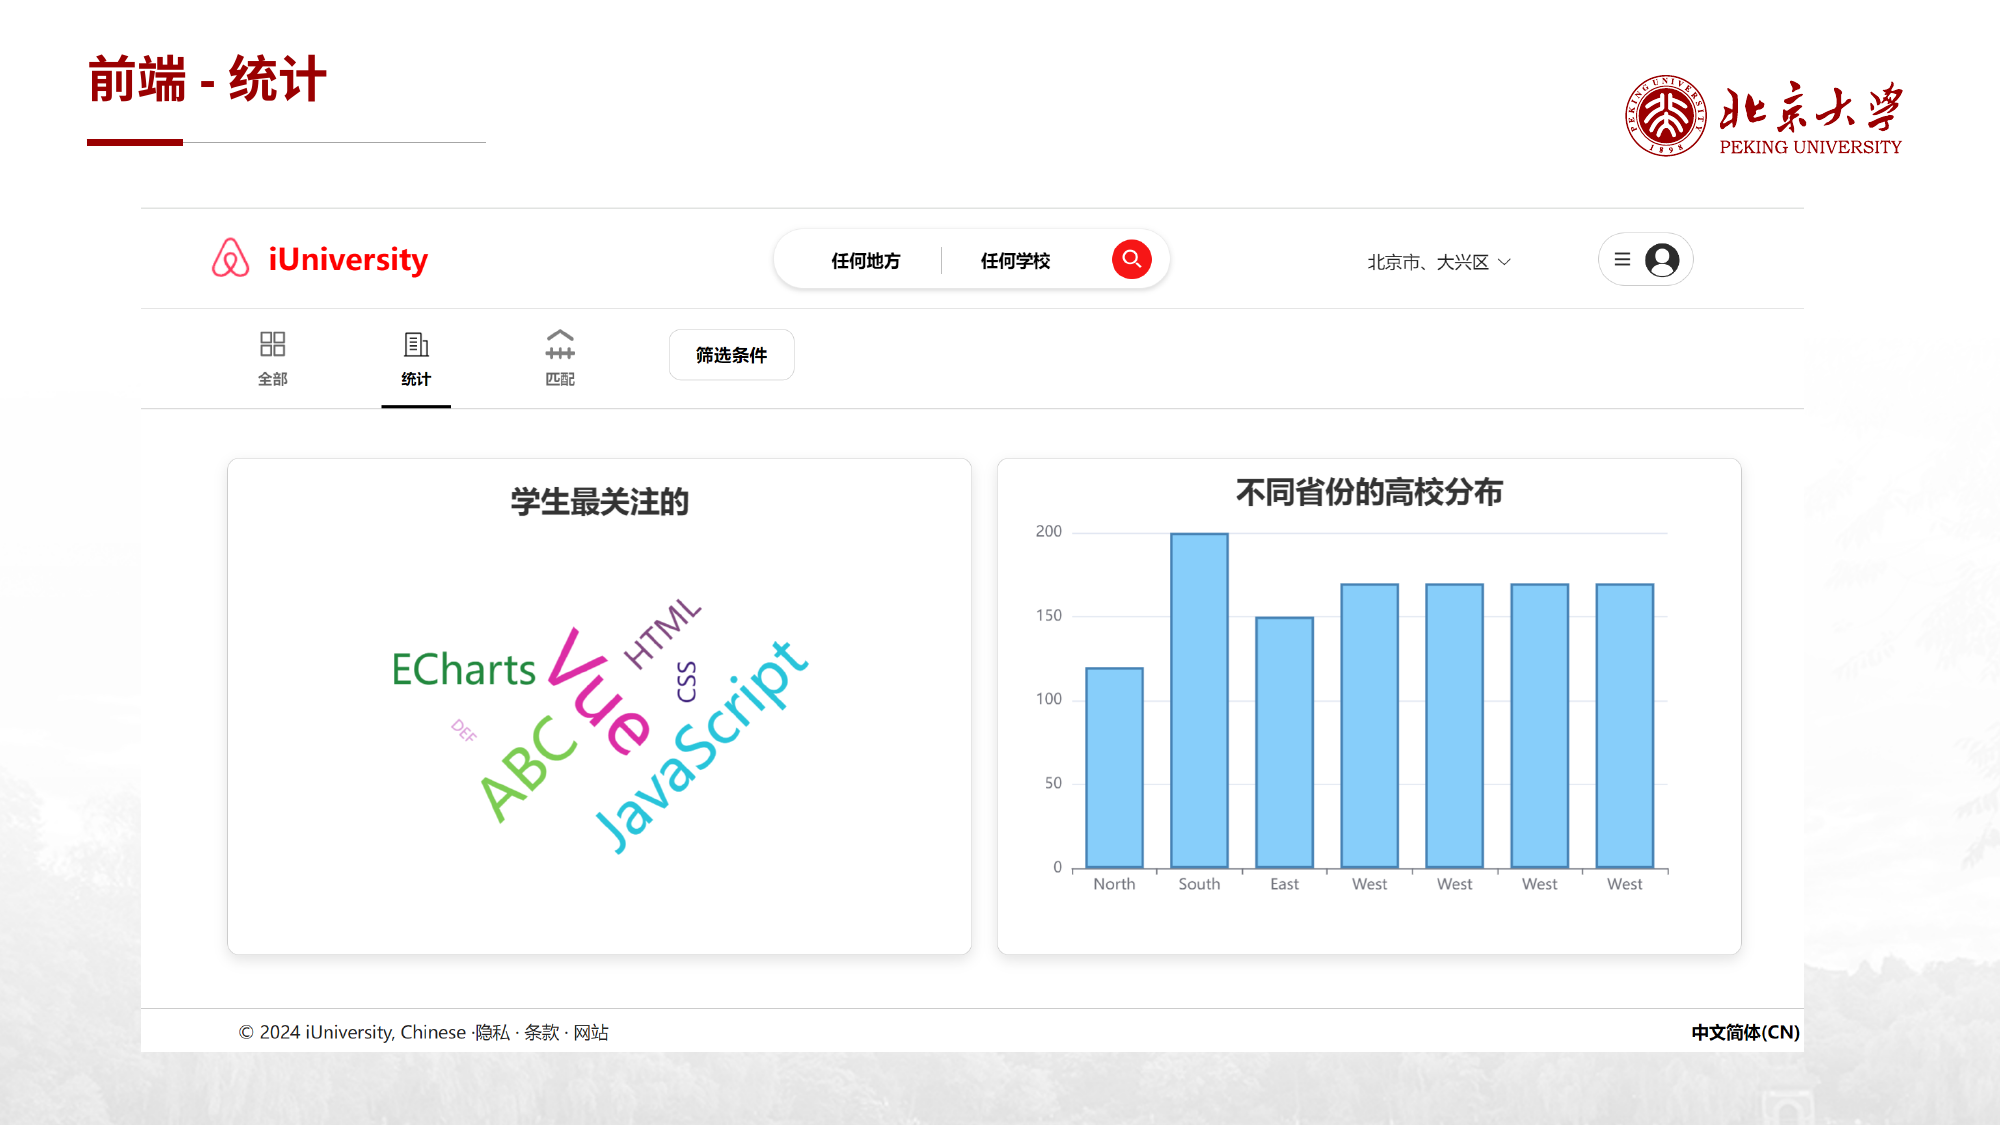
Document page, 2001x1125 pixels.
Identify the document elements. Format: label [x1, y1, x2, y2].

picture [0, 0, 2000, 1125]
text_box [1625, 74, 1903, 157]
